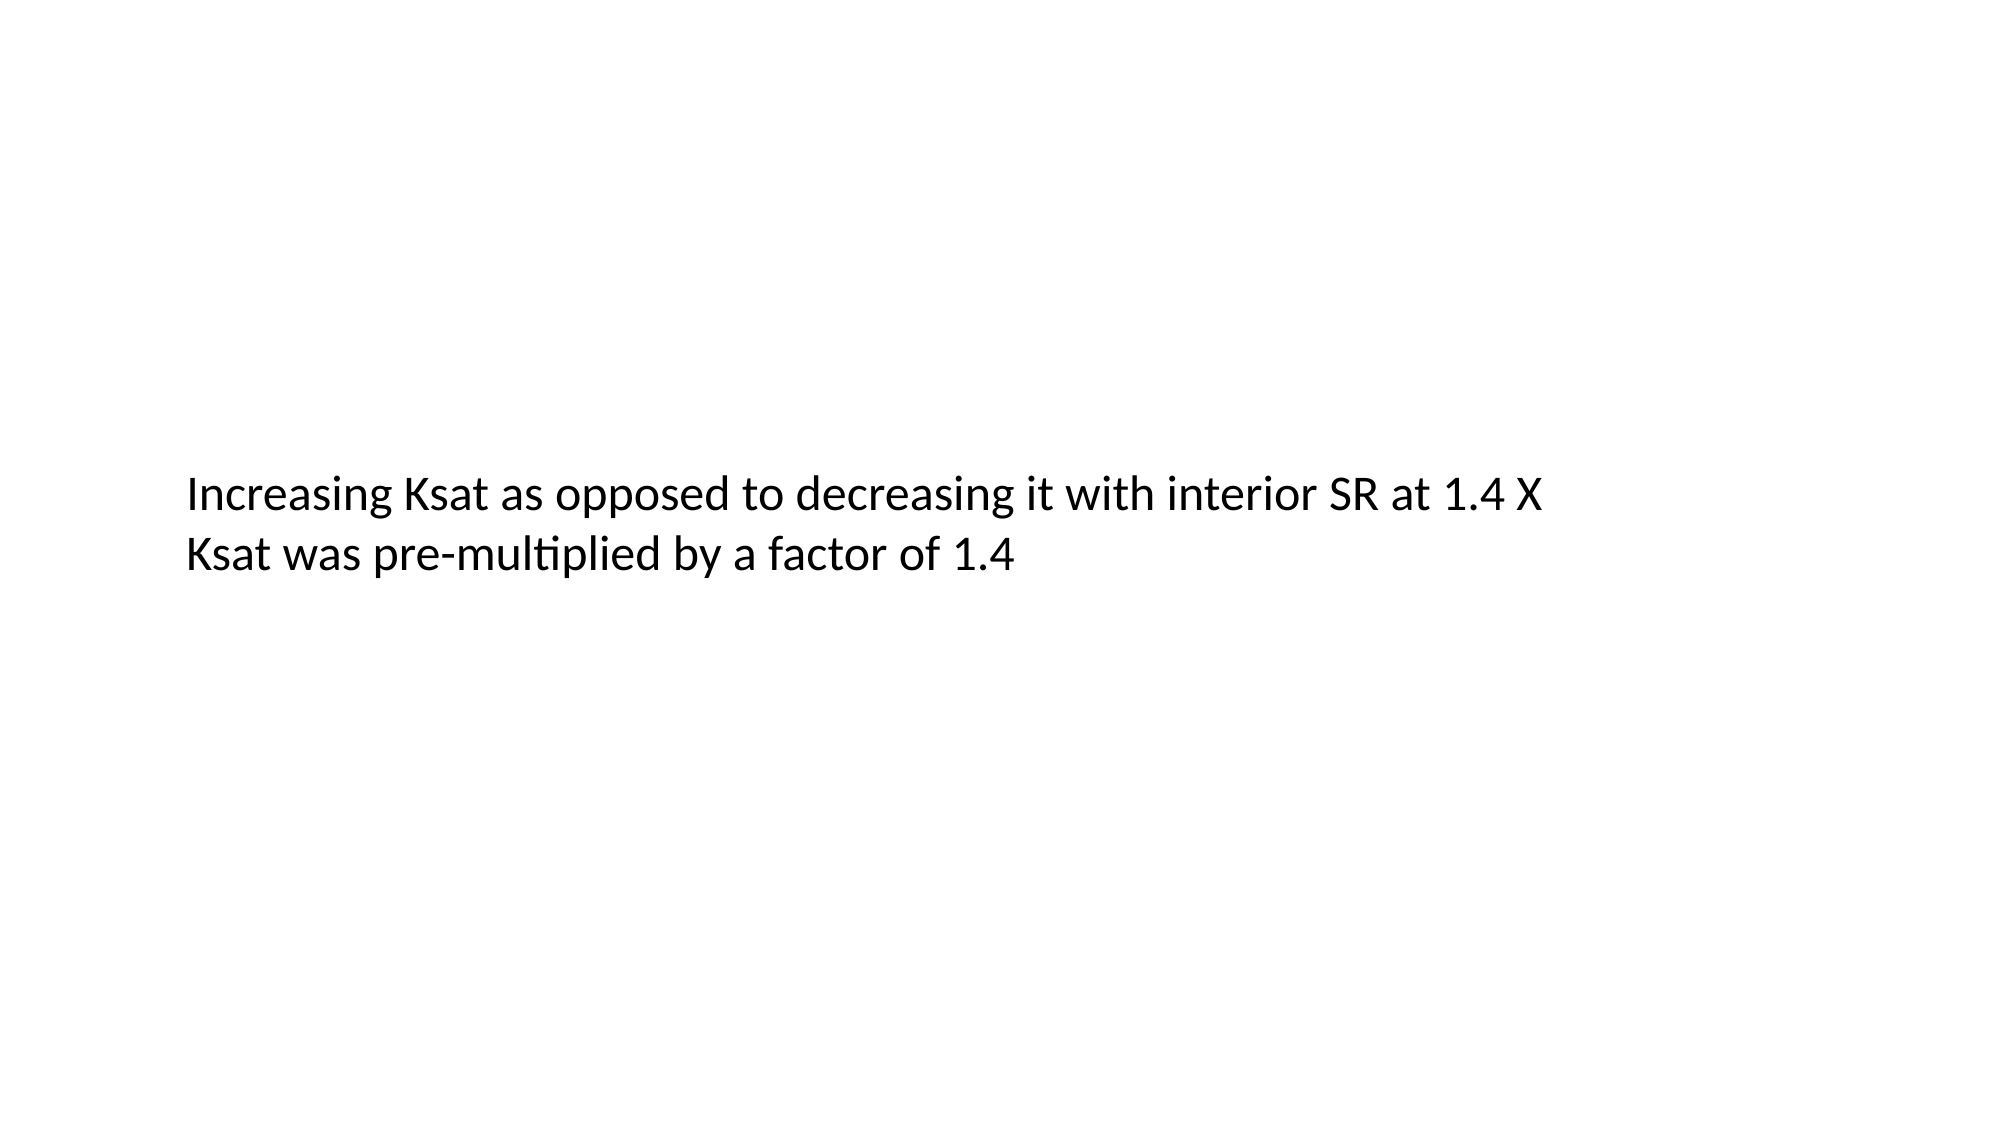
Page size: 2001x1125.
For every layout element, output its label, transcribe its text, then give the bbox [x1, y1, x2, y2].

text_box Increasing Ksat as opposed to decreasing it with interior SR at 1.4 X Ksat was pre-multiplied by a factor of 1.4 [171, 452, 1658, 588]
